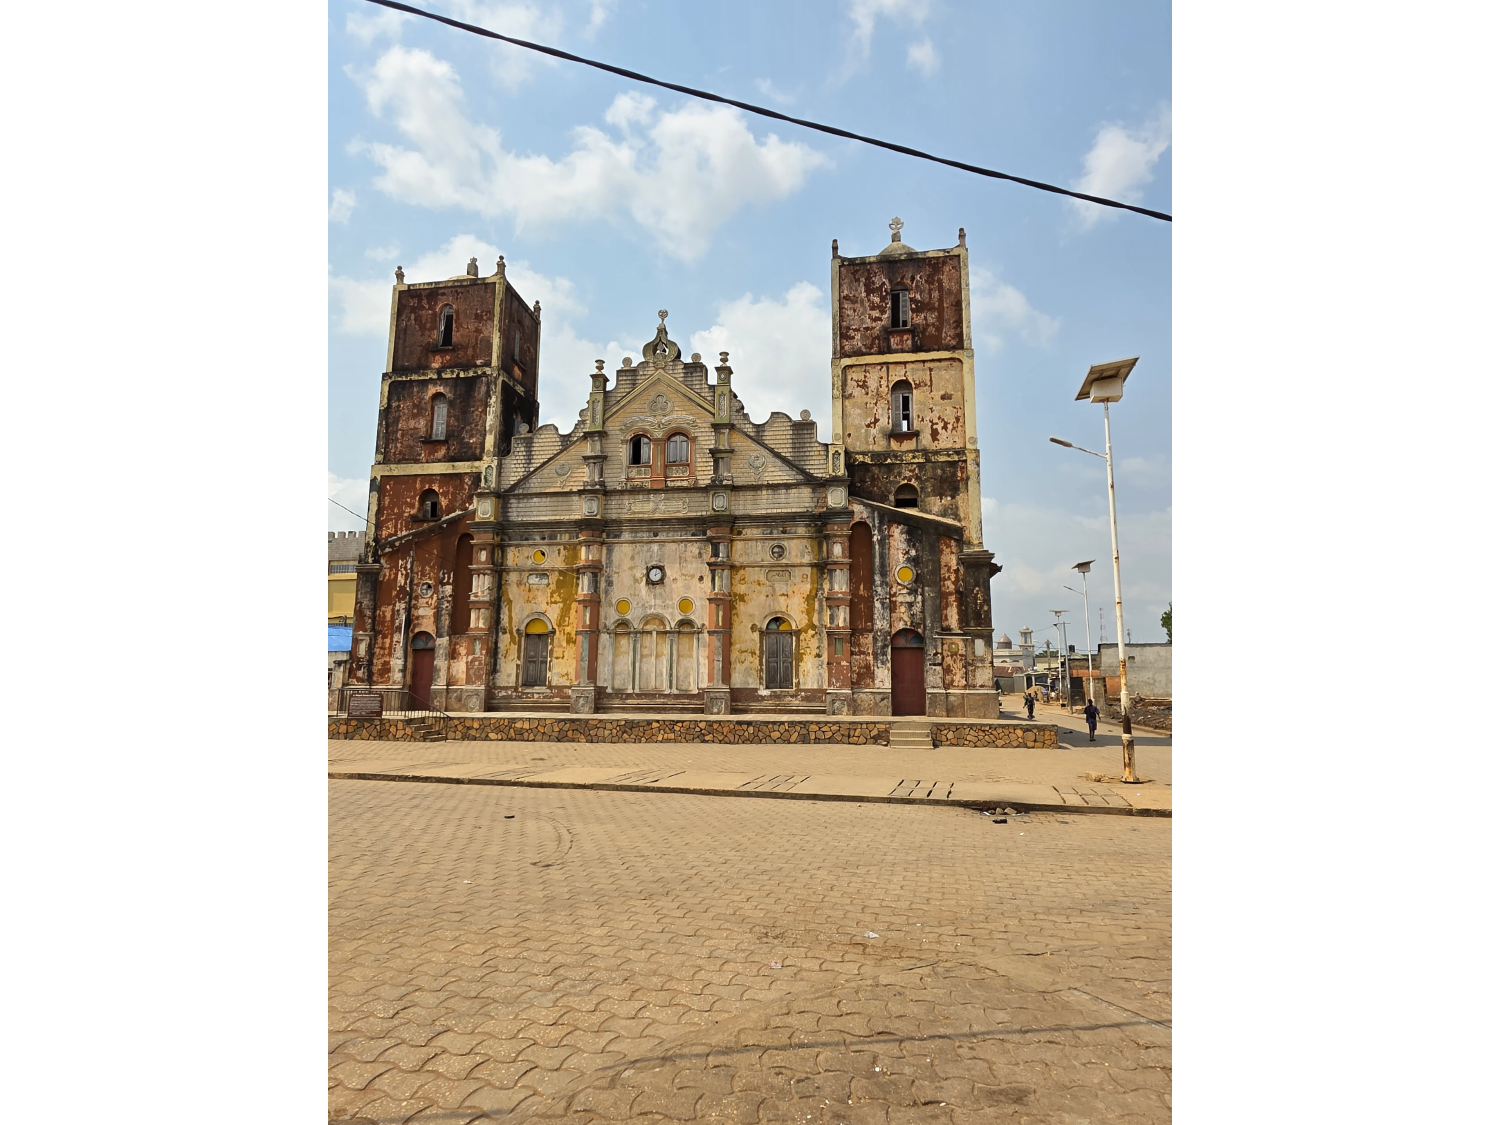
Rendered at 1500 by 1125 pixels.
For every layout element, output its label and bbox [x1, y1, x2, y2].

picture [327, 0, 1173, 1125]
